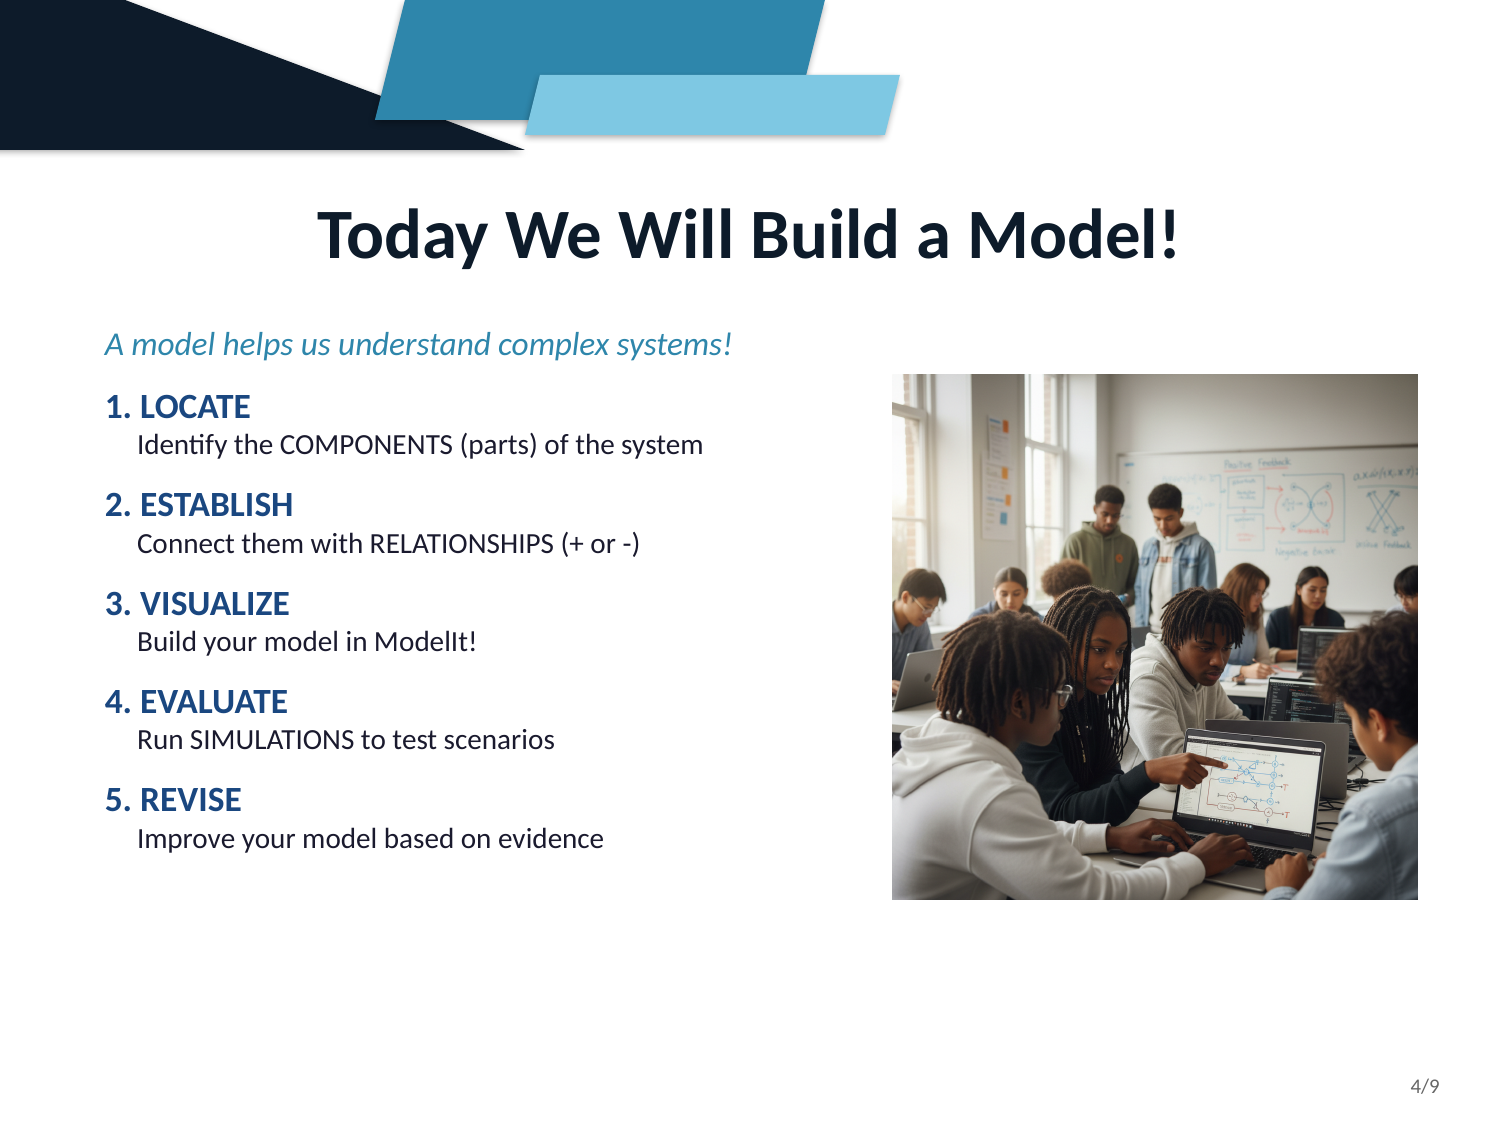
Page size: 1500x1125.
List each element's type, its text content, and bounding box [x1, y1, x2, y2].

text_box [0, 0, 526, 151]
text_box Today We Will Build a Model! [302, 179, 1198, 280]
text_box [524, 74, 901, 136]
text_box 4/9 [1395, 1065, 1455, 1105]
picture [892, 374, 1418, 901]
text_box A model helps us understand complex systems! 1. LOCATE Identify the COMPONENTS (parts) of the system 2. ESTABLISH Connect them with RELATIONSHIPS (+ or -) 3. VISUALIZE Build your model in ModelIt! 4. EVALUATE Run SIMULATIONS to test scenarios 5. REVISE Improve your model based on evidence [89, 314, 870, 862]
text_box [374, 0, 826, 121]
